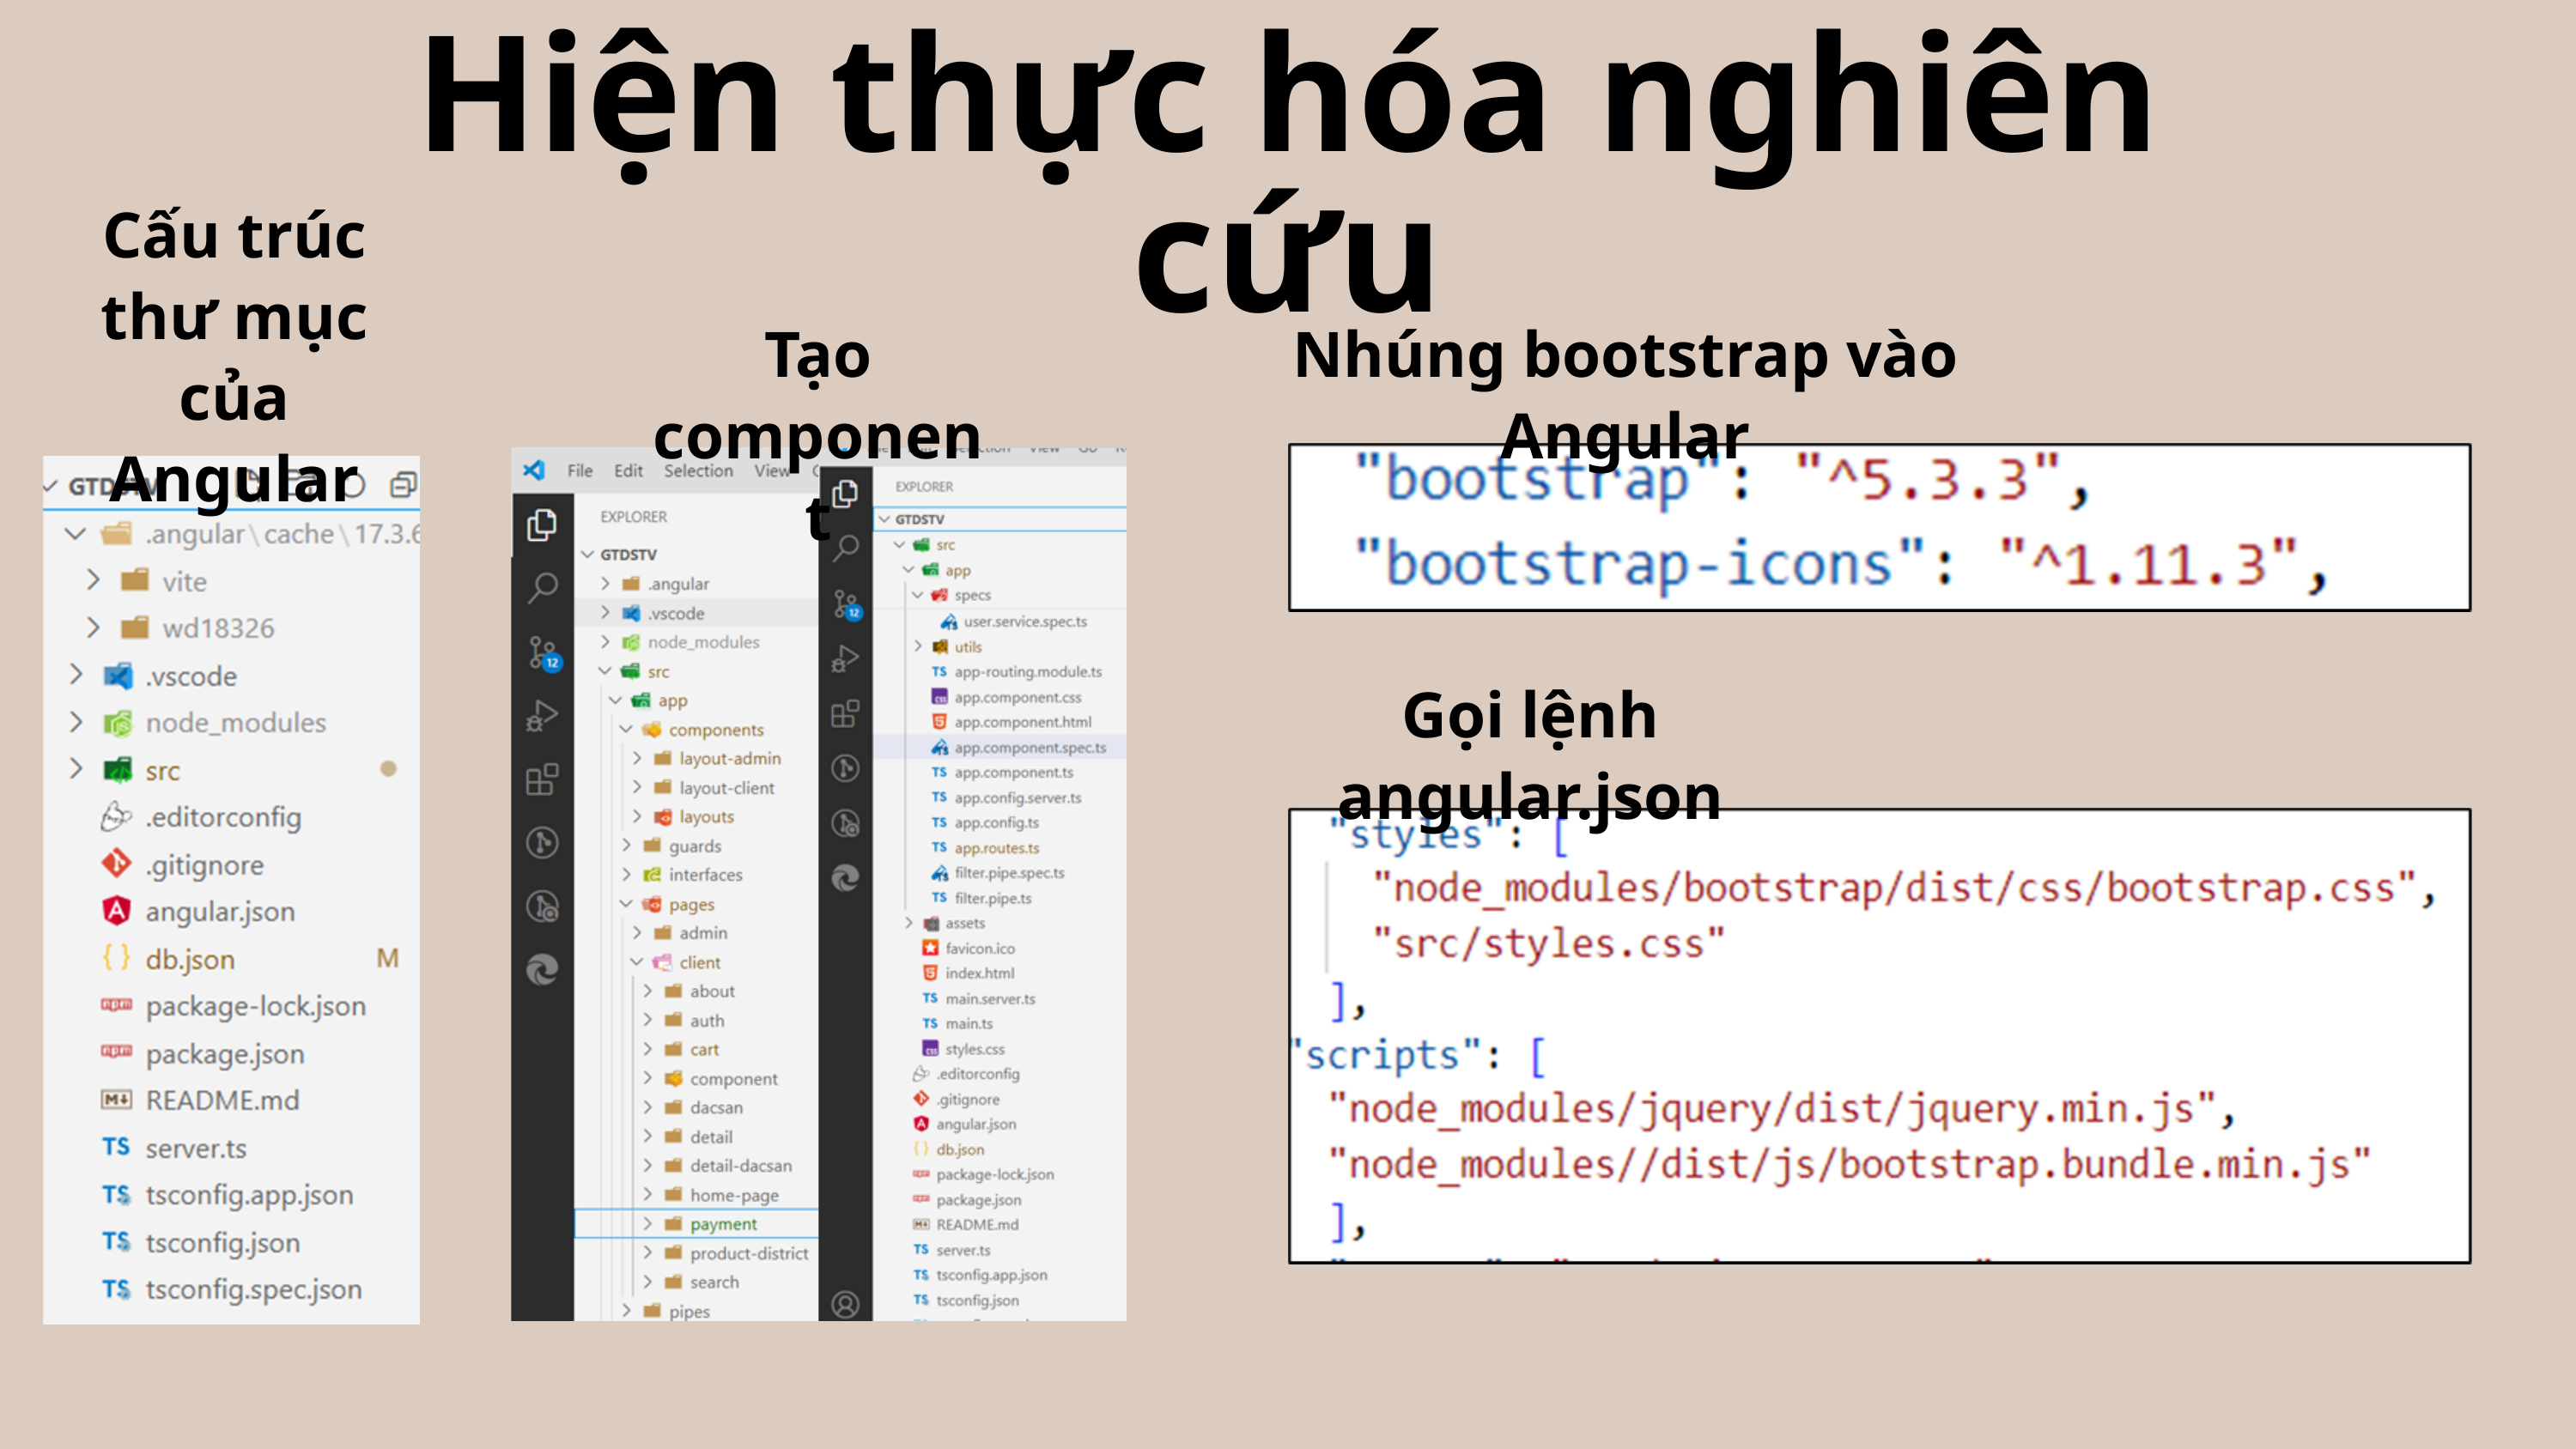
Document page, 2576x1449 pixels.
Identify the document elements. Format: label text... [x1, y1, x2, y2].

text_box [1287, 672, 2472, 1264]
text_box Hiện thực hóa nghiên cứu [378, 22, 2198, 345]
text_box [1287, 312, 2472, 612]
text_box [511, 312, 1127, 1322]
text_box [43, 192, 421, 1325]
